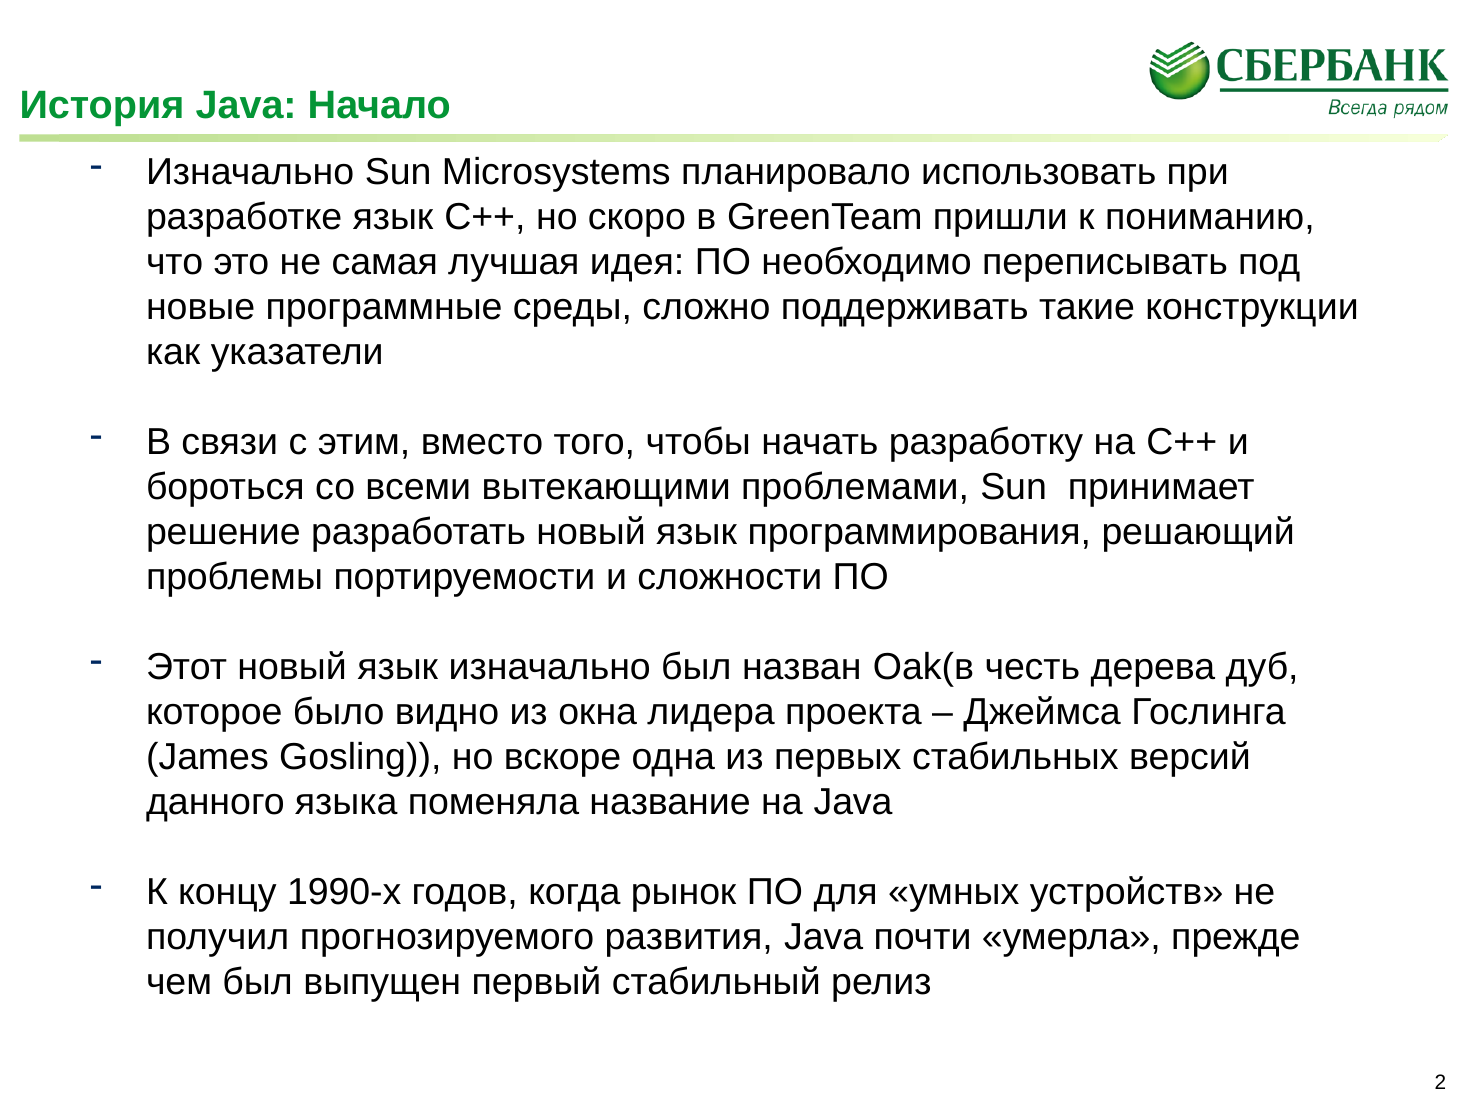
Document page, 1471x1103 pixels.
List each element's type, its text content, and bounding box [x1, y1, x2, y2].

list Изначально Sun Microsystems планировало использовать при разработке язык C++, но скоро в GreenTeam пришли к пониманию, что это не самая лучшая идея: ПО необходимо переписывать под новые программные среды, сложно поддерживать такие конструкции как указатели В связи с этим, вместо того, чтобы начать разработку на C++ и бороться со всеми вытекающими проблемами, Sun принимает решение разработать новый язык программирования, решающий проблемы портируемости и сложности ПО Этот новый язык изначально был назван Oak(в честь дерева дуб, которое было видно из окна лидера проекта – Джеймса Гослинга (James Gosling)), но вскоре одна из первых стабильных версий данного языка поменяла название на Java К концу 1990-х годов, когда рынок ПО для «умных устройств» не получил прогнозируемого развития, Java почти «умерла», прежде чем был выпущен первый стабильный релиз [89, 147, 1378, 1026]
picture [1140, 27, 1460, 130]
title История Java: Начало [19, 77, 1132, 127]
